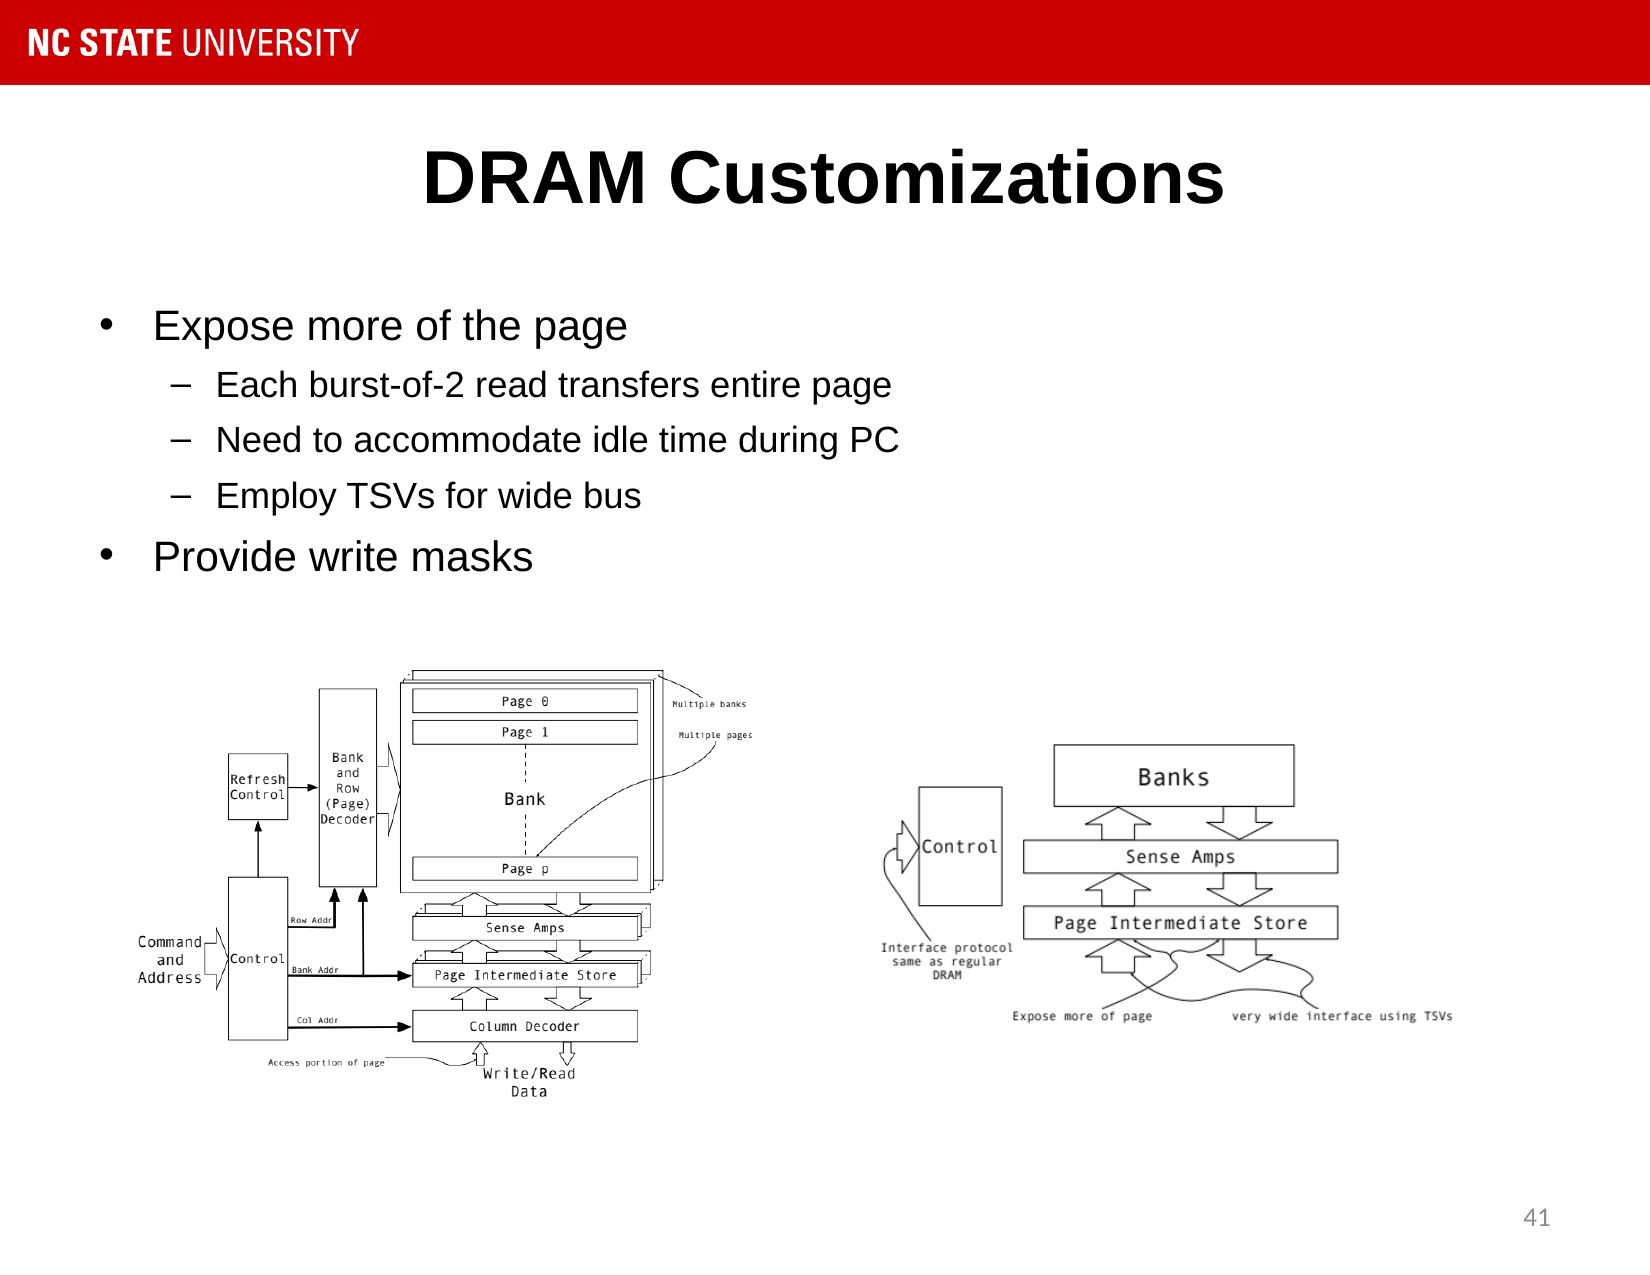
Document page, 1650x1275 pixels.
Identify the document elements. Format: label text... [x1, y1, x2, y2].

title DRAM Customizations [82, 74, 1568, 274]
picture [0, 0, 1650, 85]
list Expose more of the page Each burst-of-2 read transfers entire page Need to accommodate idle time during PC Employ TSVs for wide bus Provide write masks [82, 289, 1568, 590]
picture [130, 667, 752, 1104]
picture [875, 741, 1453, 1024]
slide_number 41 [1182, 1181, 1568, 1250]
